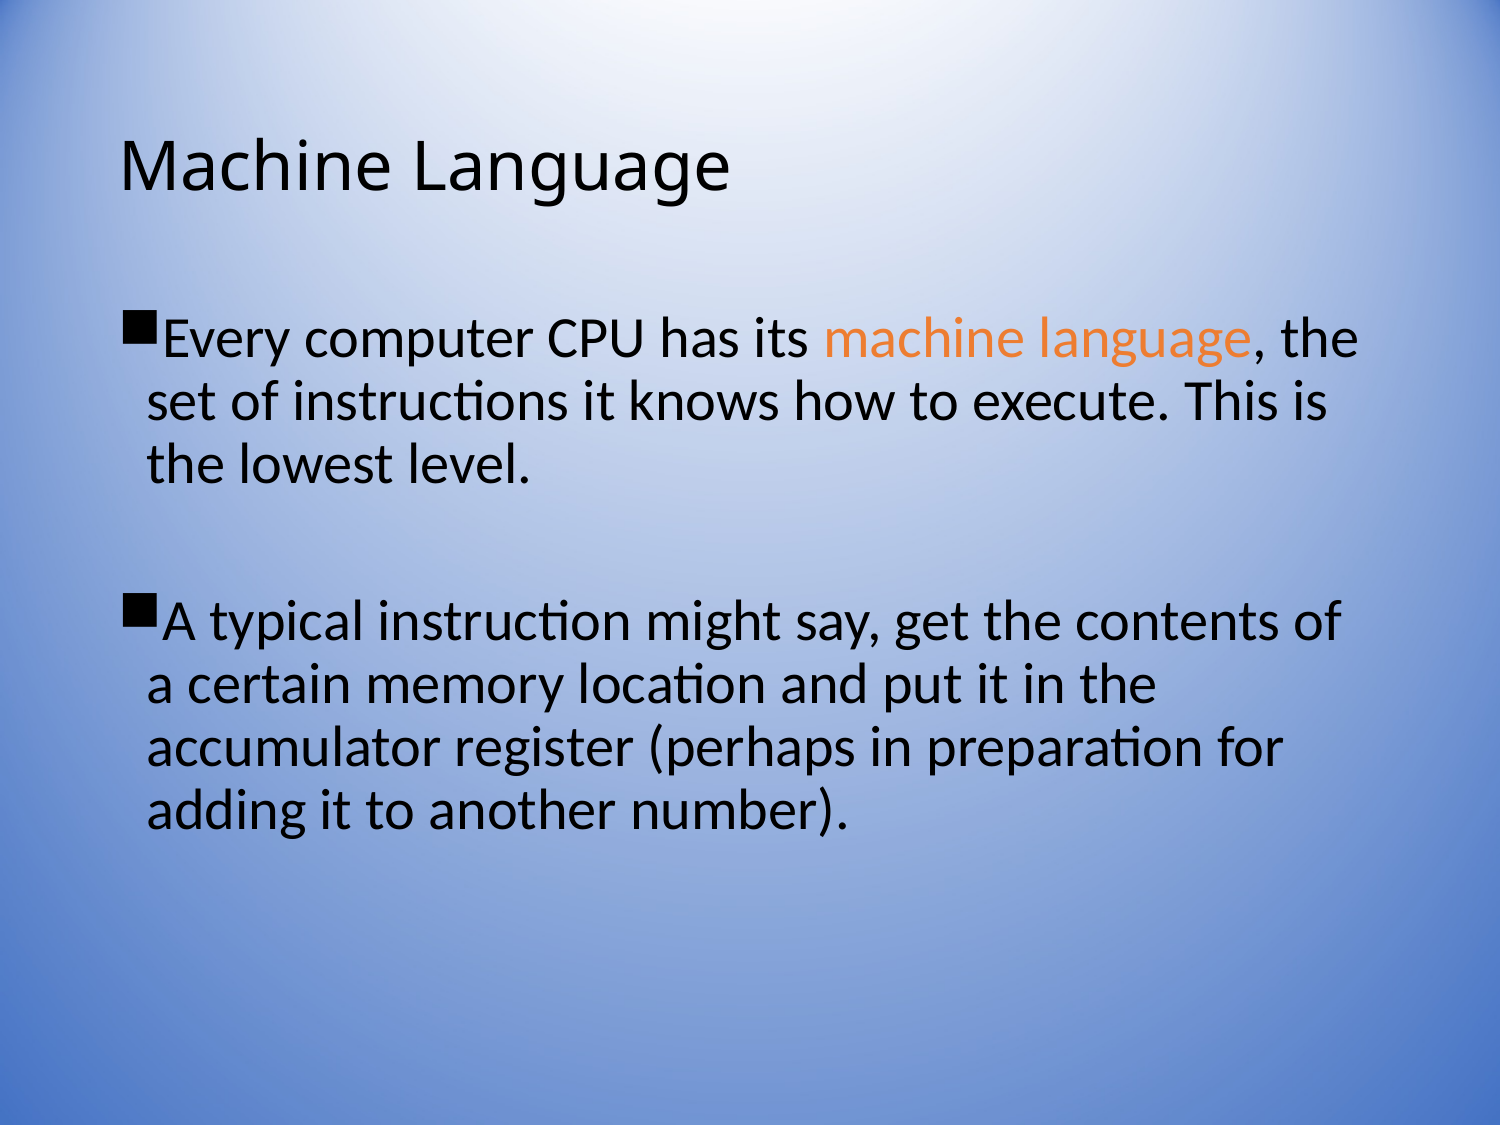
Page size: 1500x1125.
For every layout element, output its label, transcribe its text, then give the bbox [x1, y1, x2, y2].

list Every computer CPU has its machine language, the set of instructions it knows how to execute. This is the lowest level. A typical instruction might say, get the contents of a certain memory location and put it in the accumulator register (perhaps in preparation for adding it to another number). [103, 299, 1397, 1014]
picture [0, 0, 1500, 1125]
title Machine Language [103, 59, 1397, 278]
